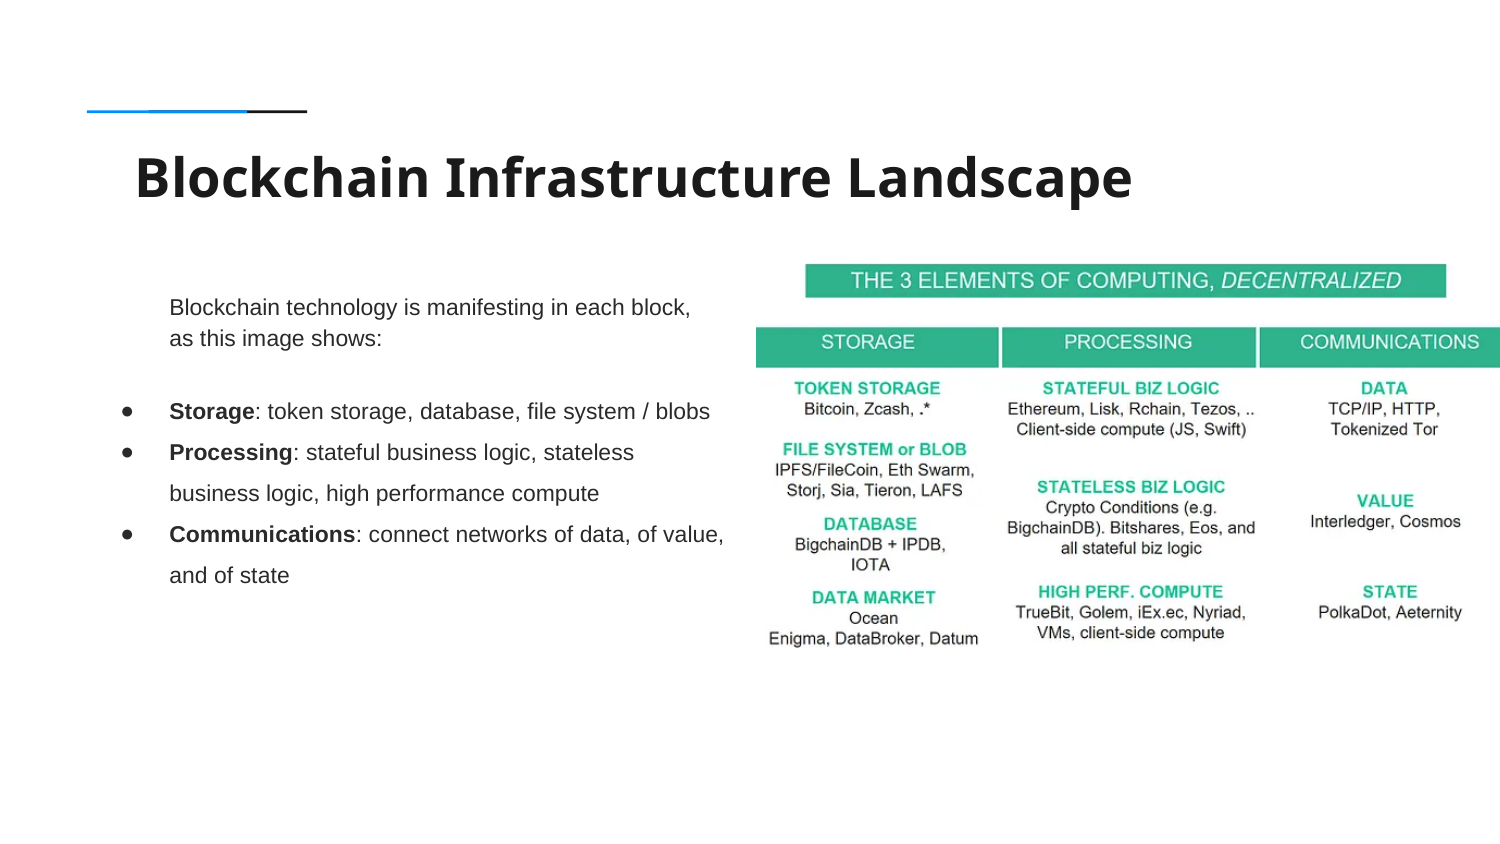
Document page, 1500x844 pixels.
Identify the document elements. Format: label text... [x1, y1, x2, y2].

text_box Blockchain Infrastructure Landscape [119, 128, 1388, 299]
text_box Blockchain technology is manifesting in each block, as this image shows: Storage: token storage, database, file system / blobs Processing: stateful business logic, stateless business logic, high performance compute Communications: connect networks of data, of value, and of state [79, 273, 743, 616]
picture [755, 263, 1500, 649]
